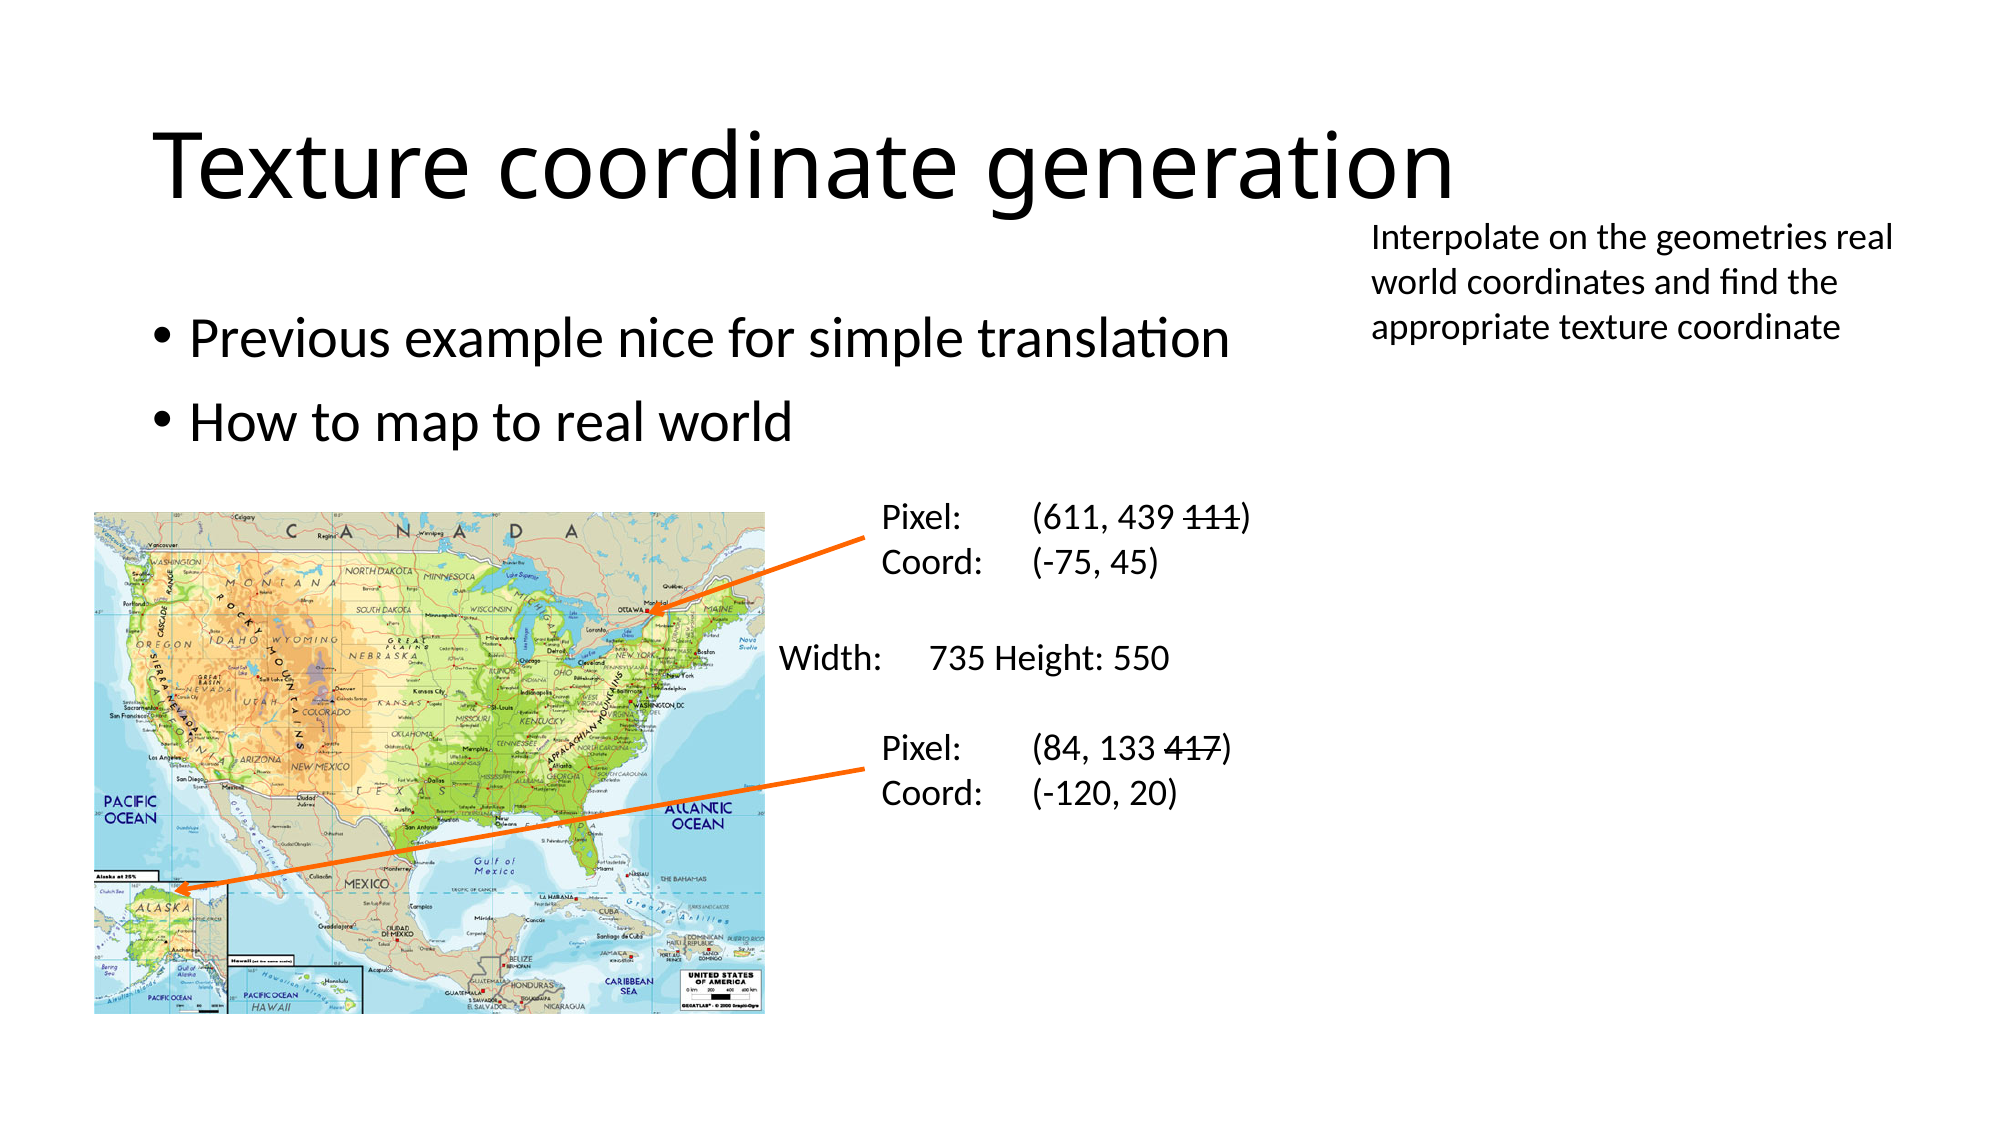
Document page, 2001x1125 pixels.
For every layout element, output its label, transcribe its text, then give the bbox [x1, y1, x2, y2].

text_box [648, 537, 865, 614]
title Texture coordinate generation [137, 59, 1863, 278]
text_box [174, 768, 865, 892]
text_box Interpolate on the geometries real world coordinates and find the appropriate texture coordinate [1356, 204, 1949, 355]
text_box Pixel: (84, 133 417) Coord: (-120, 20) [866, 715, 1248, 821]
list Previous example nice for simple translation How to map to real world [137, 299, 1863, 1014]
picture [94, 512, 765, 1014]
text_box Pixel: (611, 439 111) Coord: (-75, 45) [866, 484, 1267, 590]
text_box Width: 735 Height: 550 [765, 625, 1294, 686]
